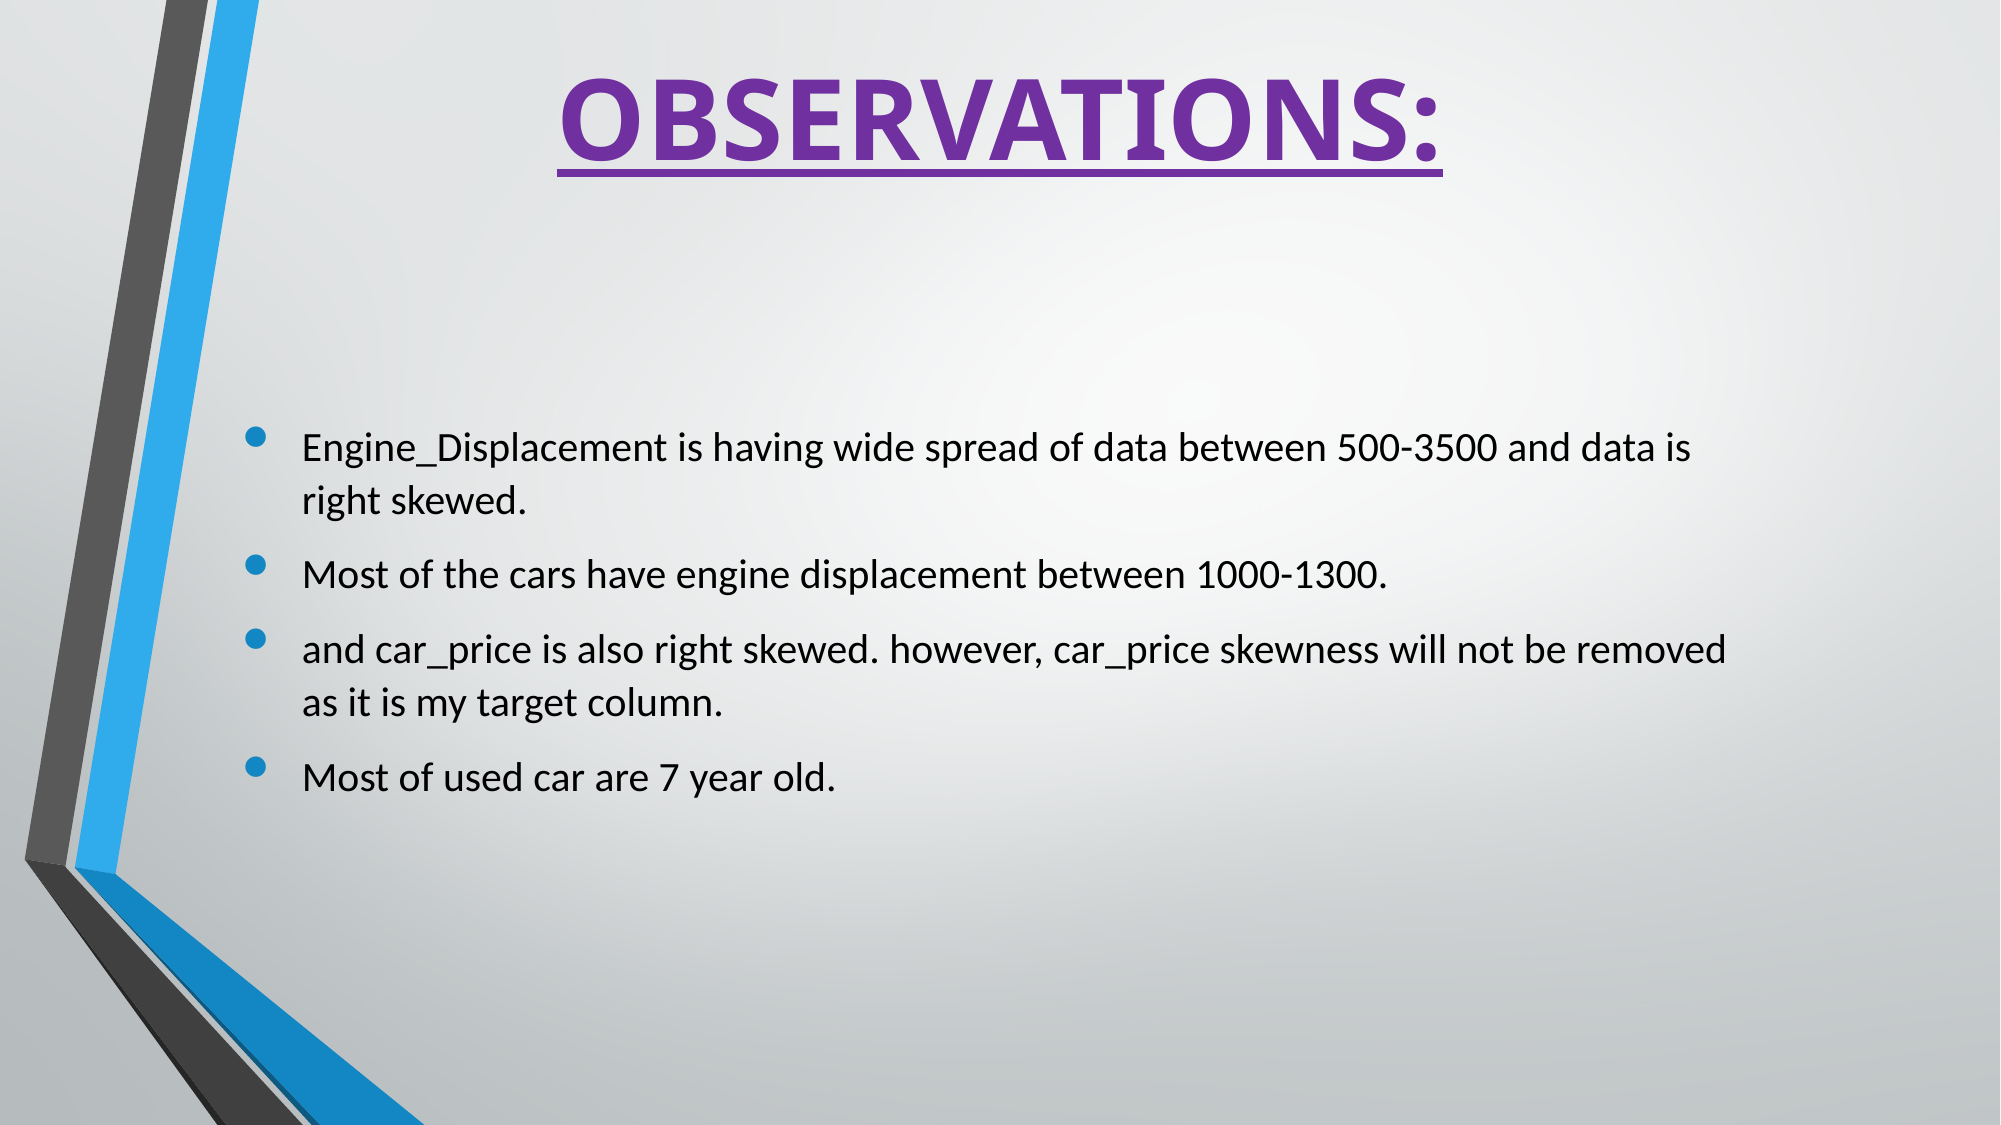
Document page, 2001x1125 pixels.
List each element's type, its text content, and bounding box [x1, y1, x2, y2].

list Engine_Displacement is having wide spread of data between 500-3500 and data is right skewed. Most of the cars have engine displacement between 1000-1300. and car_price is also right skewed. however, car_price skewness will not be removed as it is my target column. Most of used car are 7 year old. [230, 206, 1769, 1085]
title OBSERVATIONS: [212, 58, 1788, 173]
